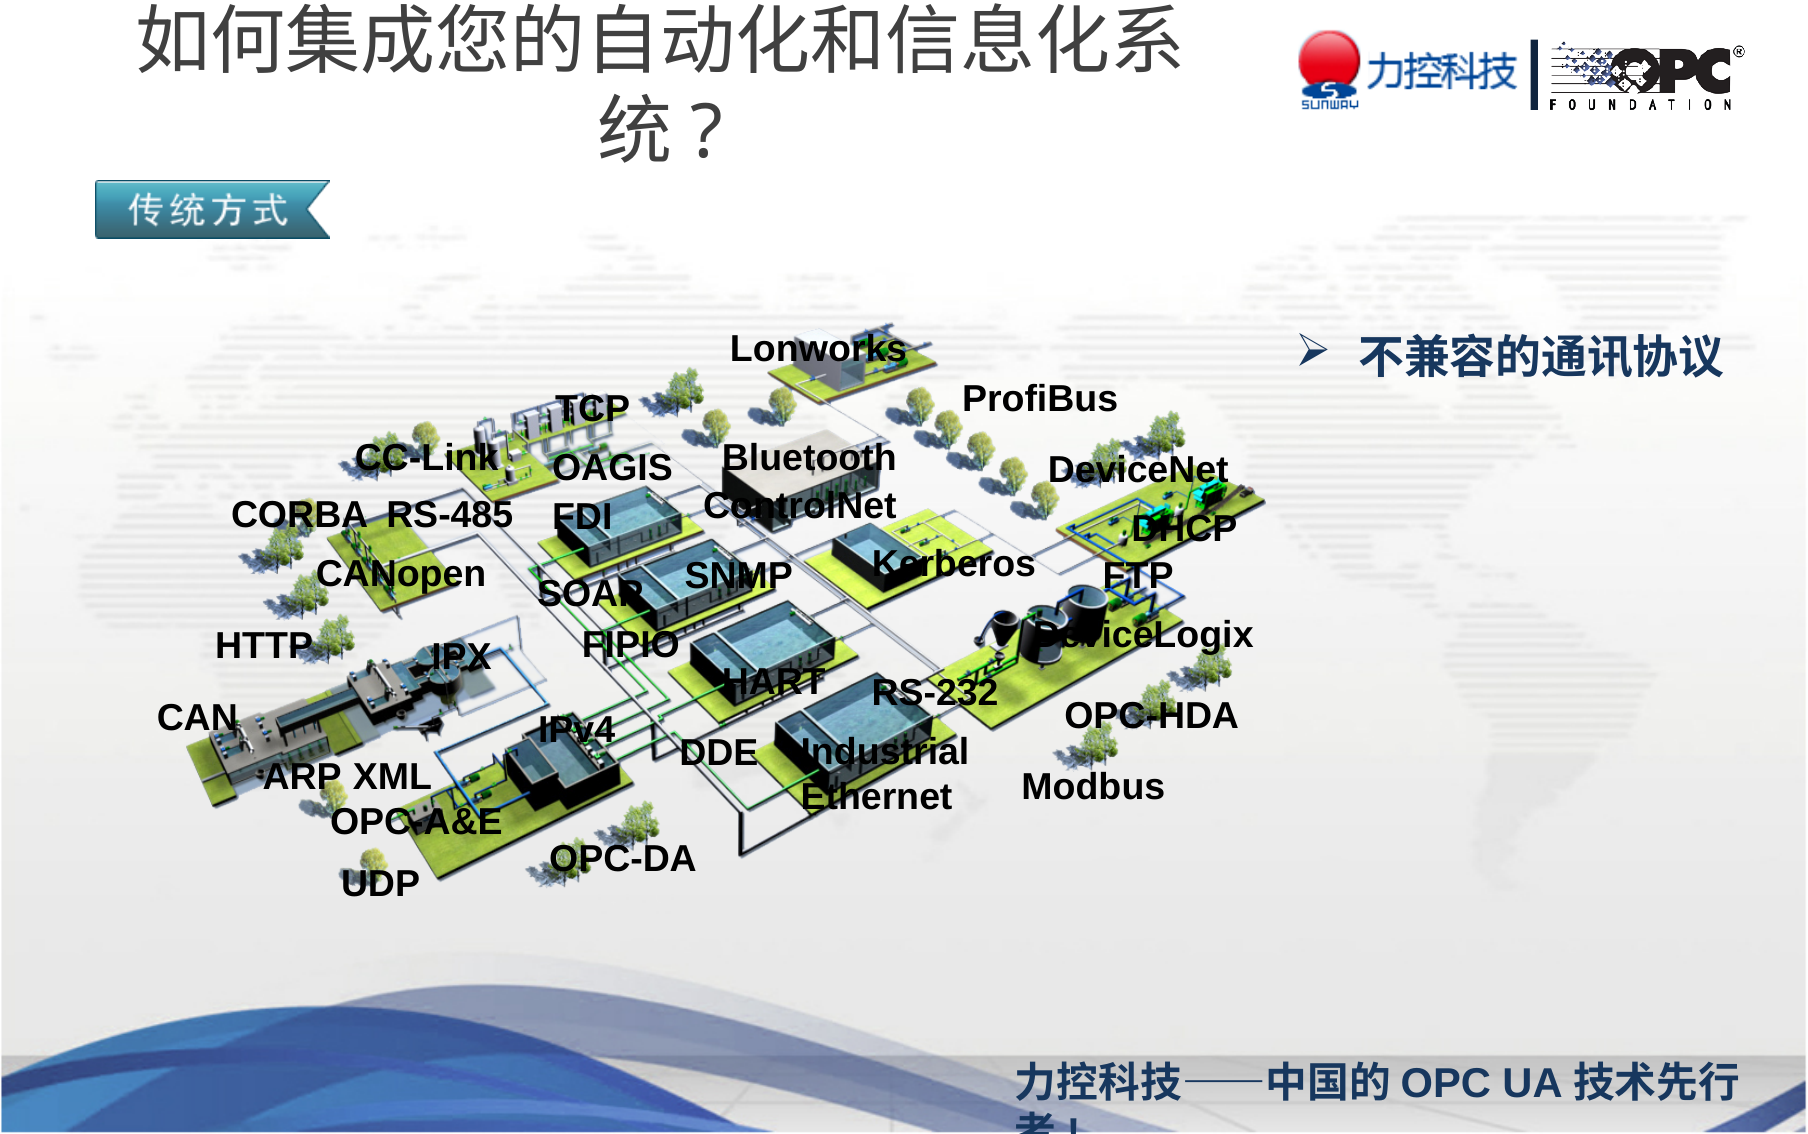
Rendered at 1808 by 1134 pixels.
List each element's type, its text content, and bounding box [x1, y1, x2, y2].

picture [0, 1, 1808, 1134]
text_box 不兼容的通讯协议 [1278, 319, 1746, 392]
text_box 如何集成您的自动化和信息化系统? [59, 35, 1261, 130]
text_box CAN [140, 684, 180, 747]
text_box UDP [324, 908, 438, 913]
